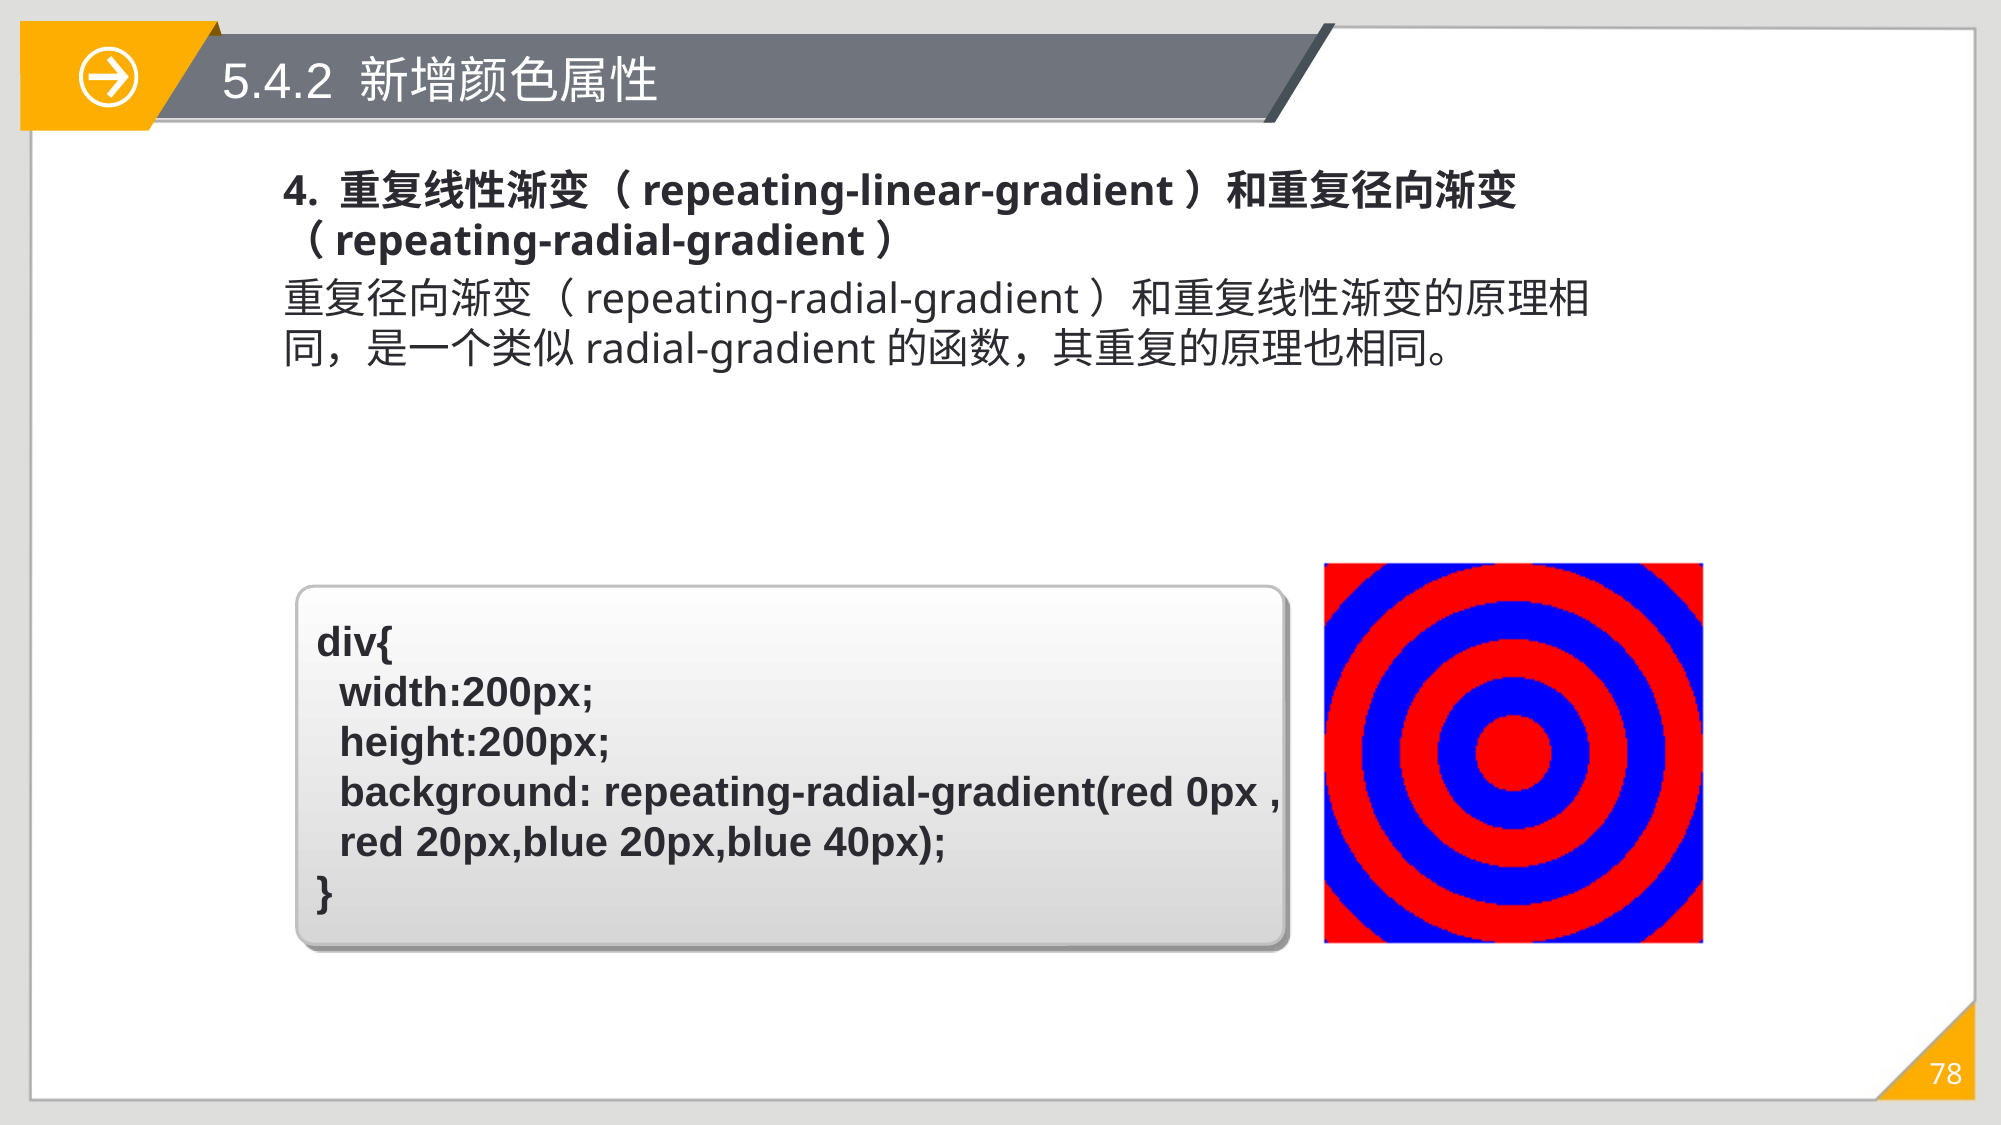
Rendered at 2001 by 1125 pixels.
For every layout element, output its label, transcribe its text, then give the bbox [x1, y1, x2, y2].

picture [0, 0, 2001, 1125]
text_box div{ width:200px; height:200px; background: repeating-radial-gradient(red 0px , red 20px,blue 20px,blue 40px); } [296, 586, 1284, 945]
title 5.4.2 新增颜色属性 [206, 26, 1792, 131]
list 4. 重复线性渐变（repeating-linear-gradient）和重复径向渐变（repeating-radial-gradient） 重复径向渐变（repeating-radial-gradient）和重复线性渐变的原理相同，是一个类似radial-gradient的函数，其重复的原理也相同。 [268, 155, 1662, 480]
